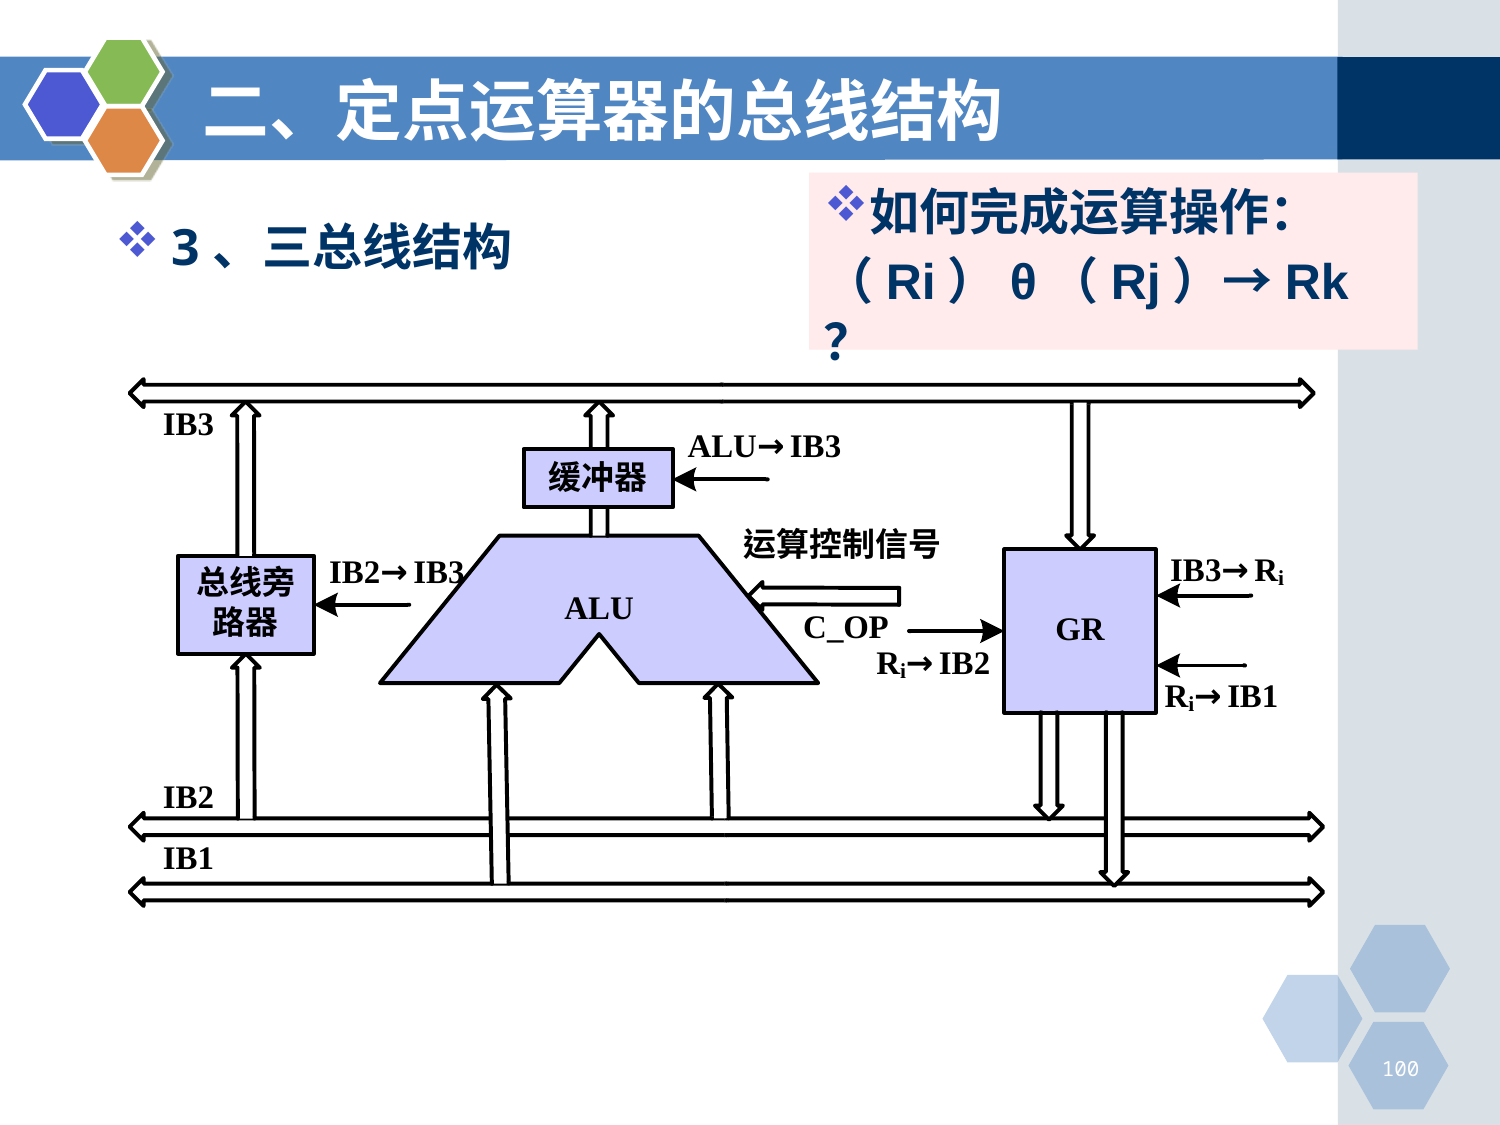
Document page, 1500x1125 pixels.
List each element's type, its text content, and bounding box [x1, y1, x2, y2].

title 二、定点运算器的总线结构 [187, 62, 1288, 155]
text_box 如何完成运算操作： （Ri）θ（Rj）→Rk？ [809, 172, 1418, 350]
list 3、三总线结构 [100, 208, 541, 315]
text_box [123, 373, 1330, 912]
slide_number 100 [1359, 1047, 1435, 1086]
